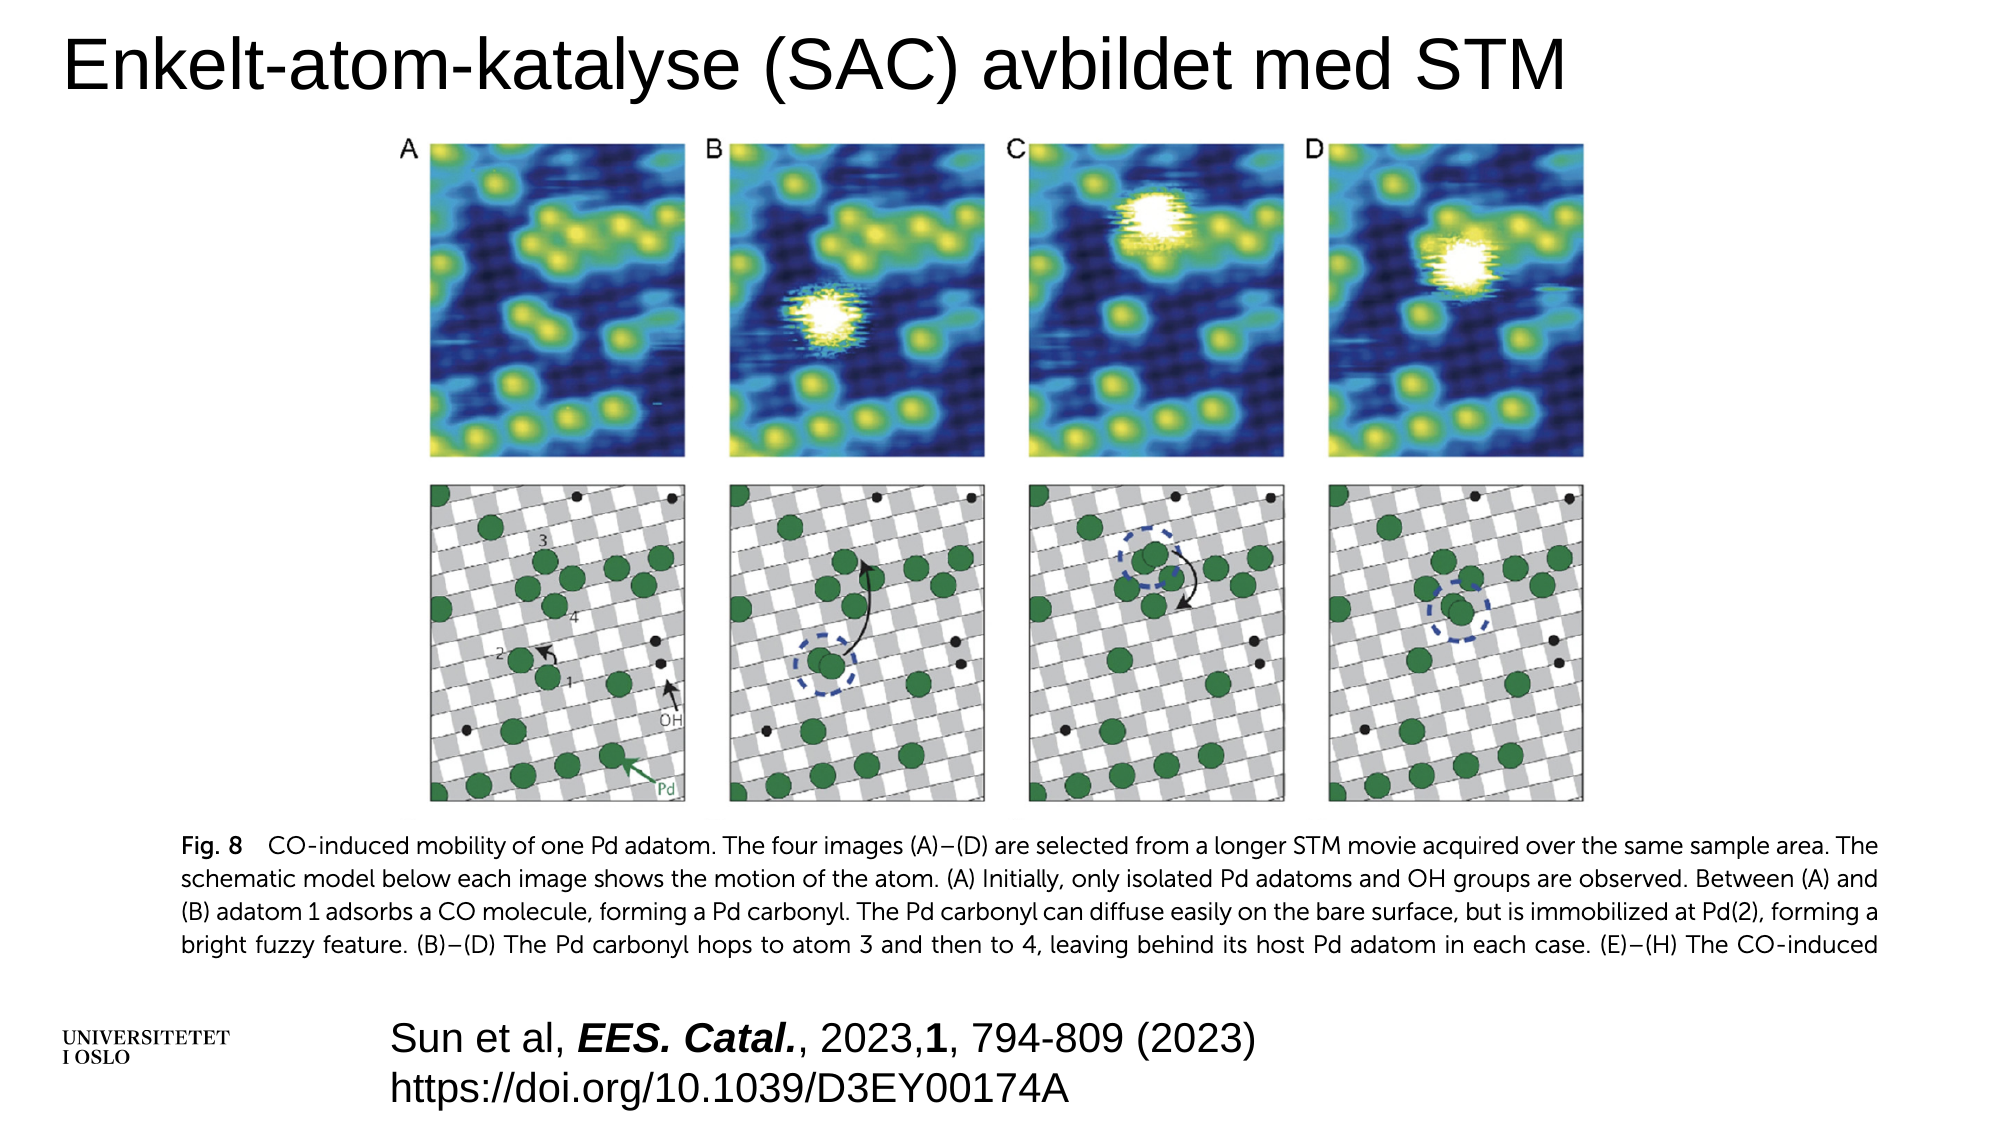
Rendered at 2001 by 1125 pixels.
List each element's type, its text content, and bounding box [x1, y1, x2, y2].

picture [167, 820, 1917, 965]
title Enkelt-atom-katalyse (SAC) avbildet med STM [62, 26, 1938, 151]
picture [62, 1030, 230, 1064]
text_box Sun et al, EES. Catal., 2023,1, 794-809 (2023) https://doi.org/10.1039/D3EY00174A [375, 1003, 1888, 1119]
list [375, 122, 1625, 820]
